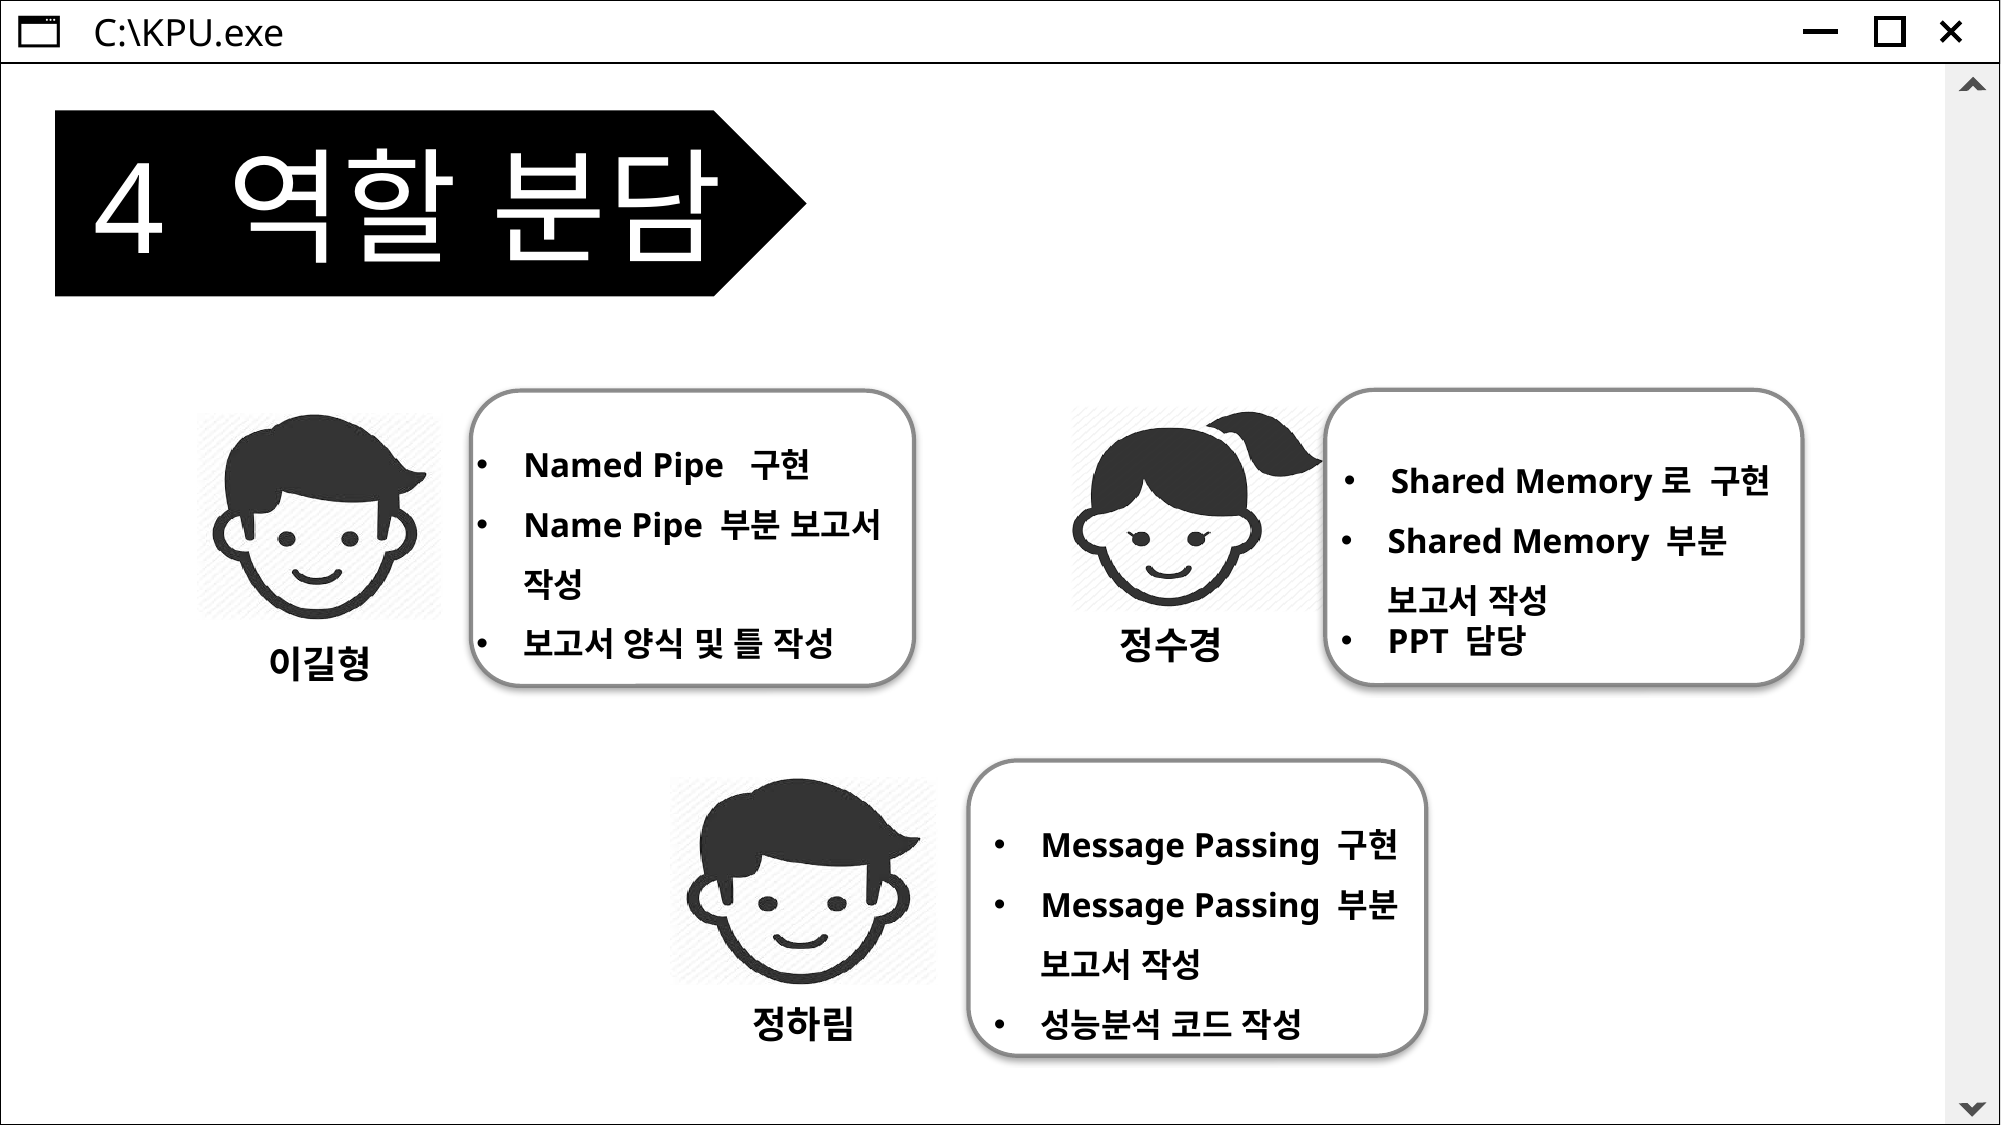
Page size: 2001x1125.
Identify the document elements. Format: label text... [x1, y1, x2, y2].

text_box 4 역할 분담 [55, 110, 807, 297]
picture [14, 7, 64, 56]
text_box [173, 390, 914, 720]
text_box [1019, 389, 1803, 711]
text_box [644, 760, 1432, 1056]
